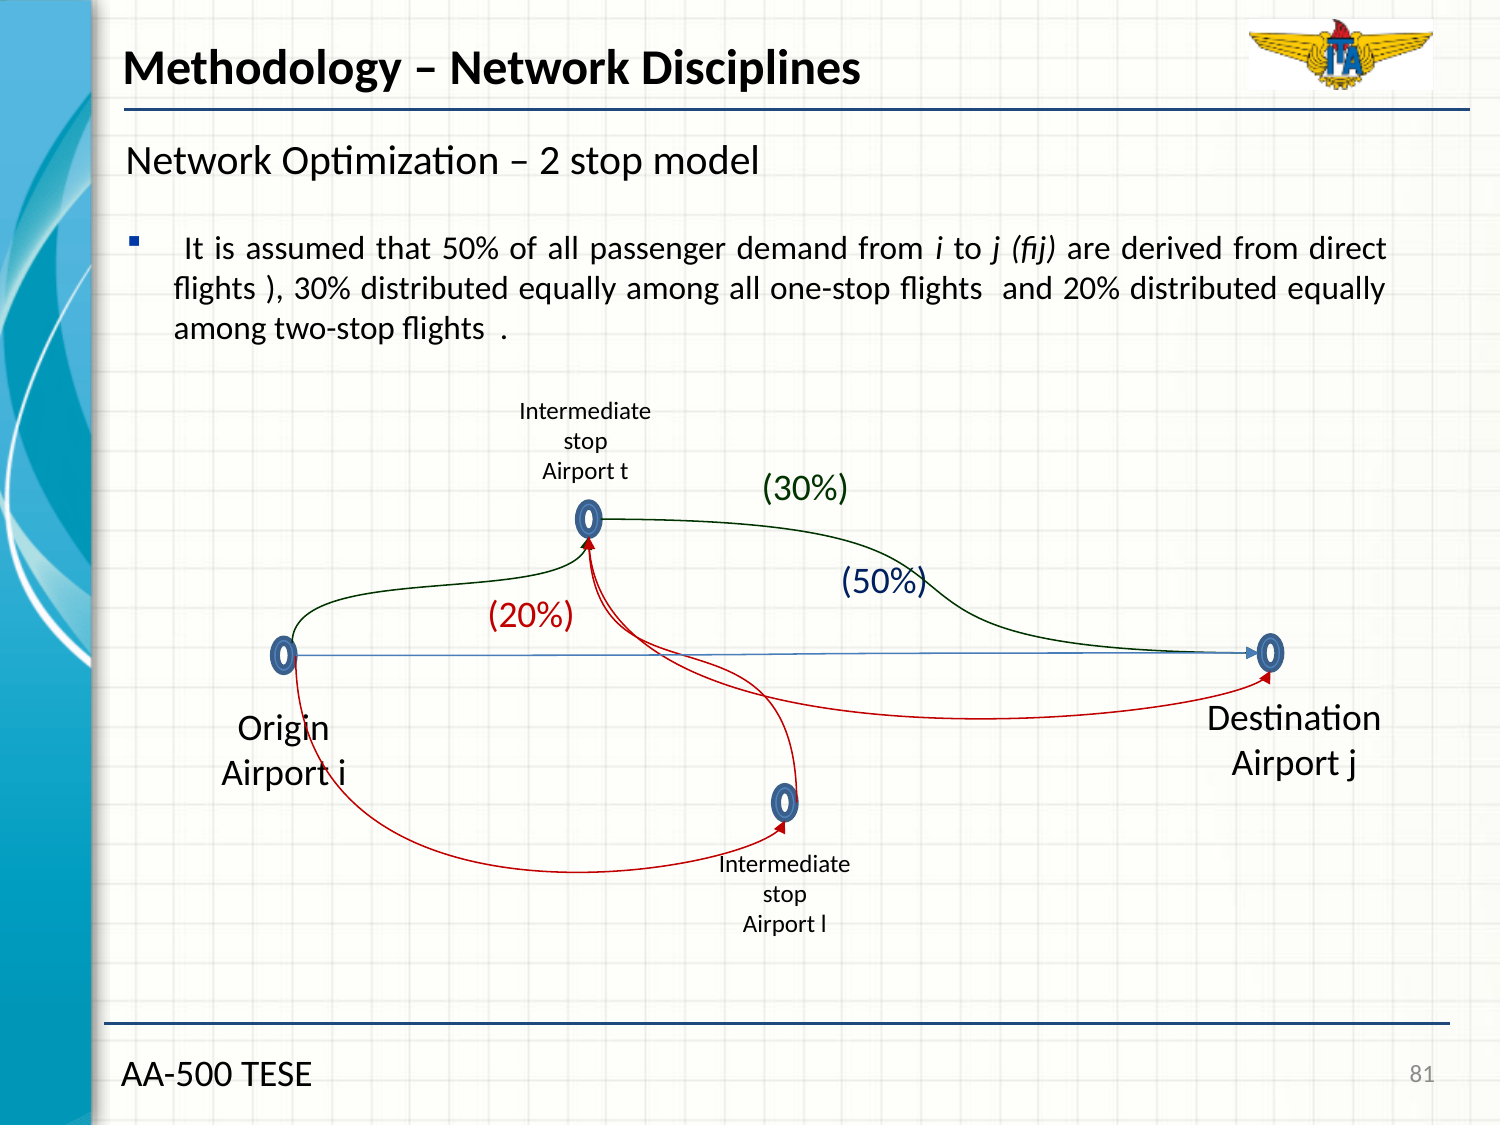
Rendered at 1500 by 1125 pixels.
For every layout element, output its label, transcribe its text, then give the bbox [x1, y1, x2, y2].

text_box Intermediate stop Airport l [702, 840, 868, 945]
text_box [295, 640, 1263, 656]
text_box Intermediate stop Airport t [502, 386, 669, 492]
picture [0, 0, 1500, 1125]
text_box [295, 663, 583, 803]
text_box [1259, 633, 1285, 673]
text_box [574, 499, 603, 519]
text_box Origin Airport i [200, 695, 290, 801]
text_box Methodology – Network Disciplines [107, 27, 975, 102]
text_box [772, 808, 799, 823]
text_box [588, 664, 797, 803]
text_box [372, 438, 497, 638]
slide_number 81 [1100, 1042, 1450, 1103]
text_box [576, 518, 1259, 638]
text_box Network Optimization – 2 stop model [110, 125, 880, 191]
text_box Destination Airport j [1186, 685, 1403, 791]
text_box [269, 635, 291, 676]
